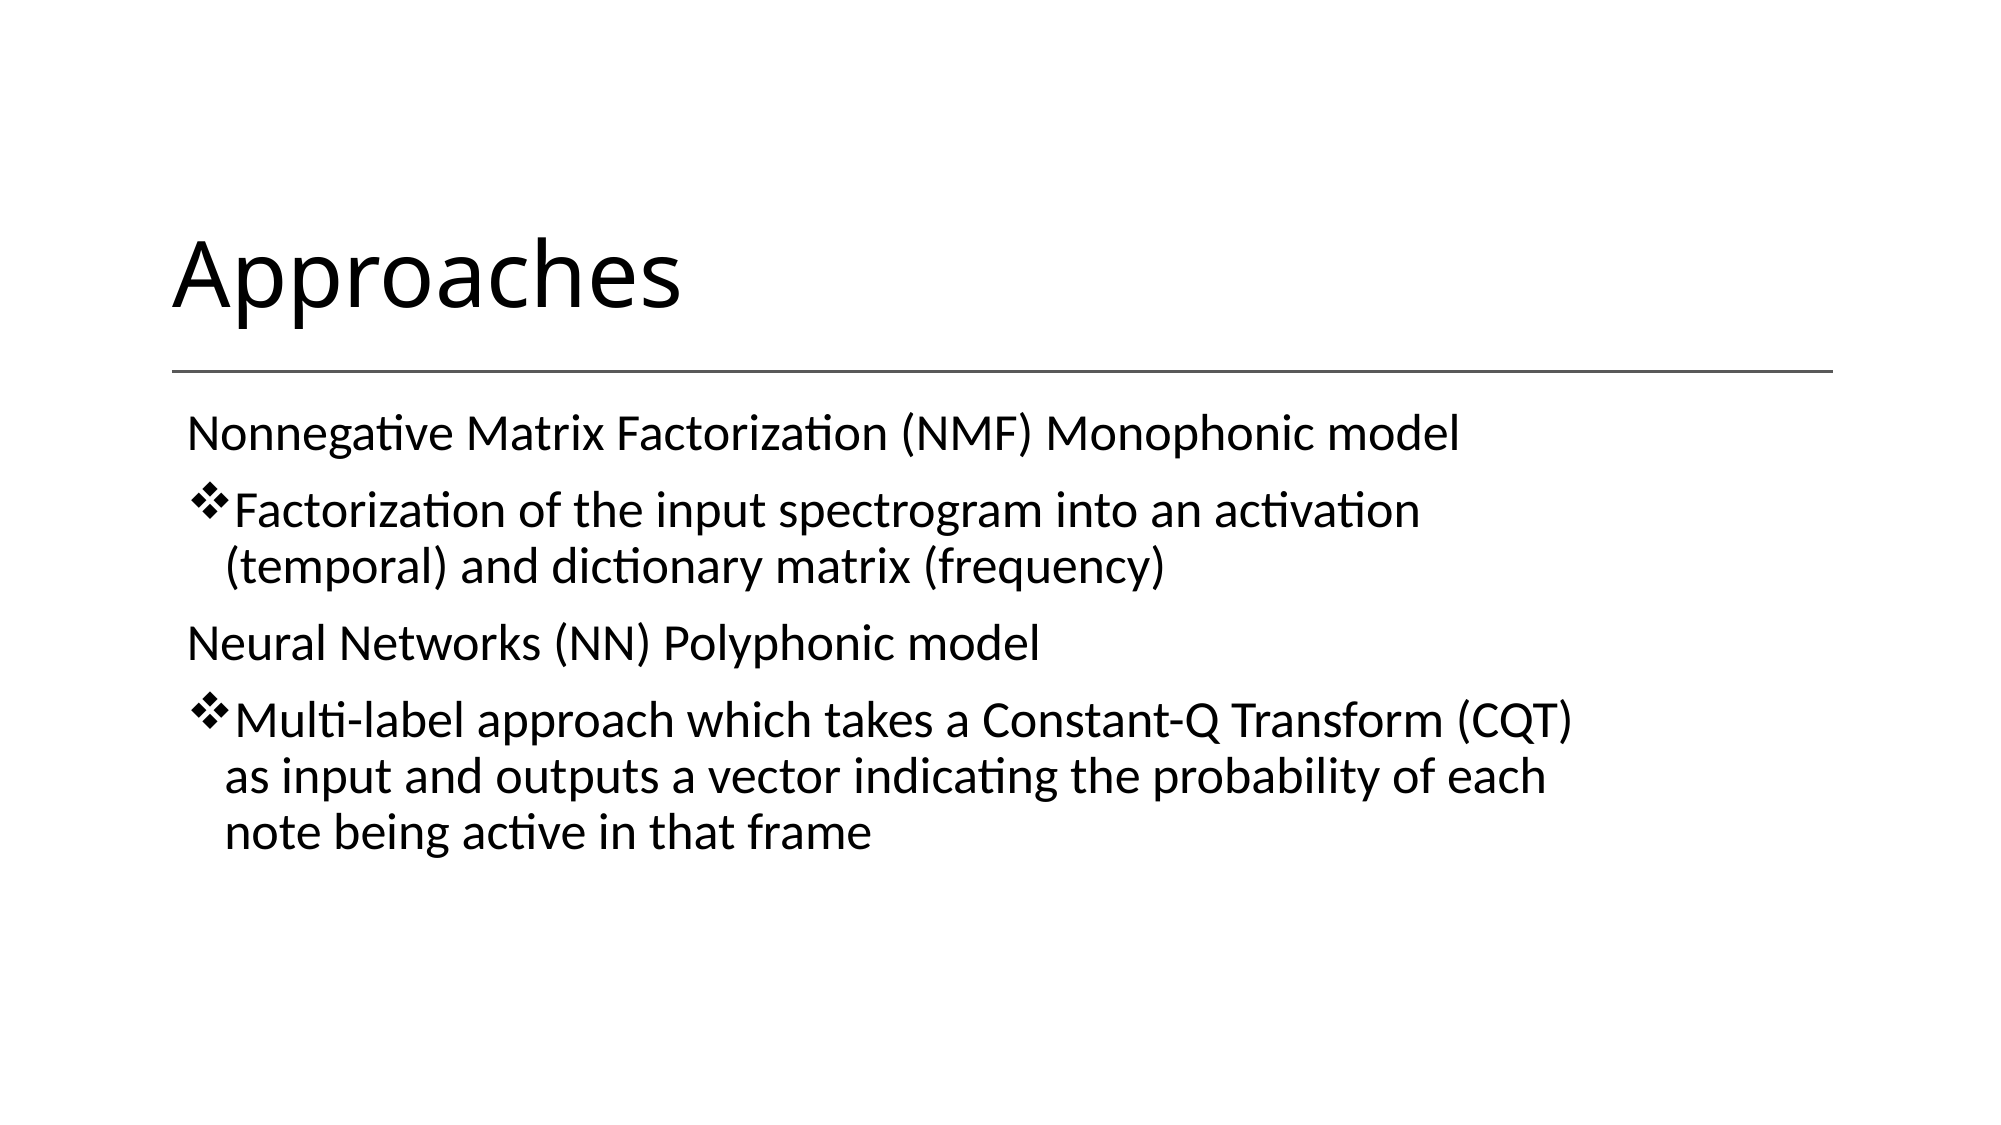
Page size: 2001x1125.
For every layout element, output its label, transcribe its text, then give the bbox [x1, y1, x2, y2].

title Approaches [157, 160, 1895, 335]
list Nonnegative Matrix Factorization (NMF) Monophonic model Factorization of the input spectrogram into an activation (temporal) and dictionary matrix (frequency) Neural Networks (NN) Polyphonic model Multi-label approach which takes a Constant-Q Transform (CQT) as input and outputs a vector indicating the probability of each note being active in that frame [171, 393, 1594, 874]
